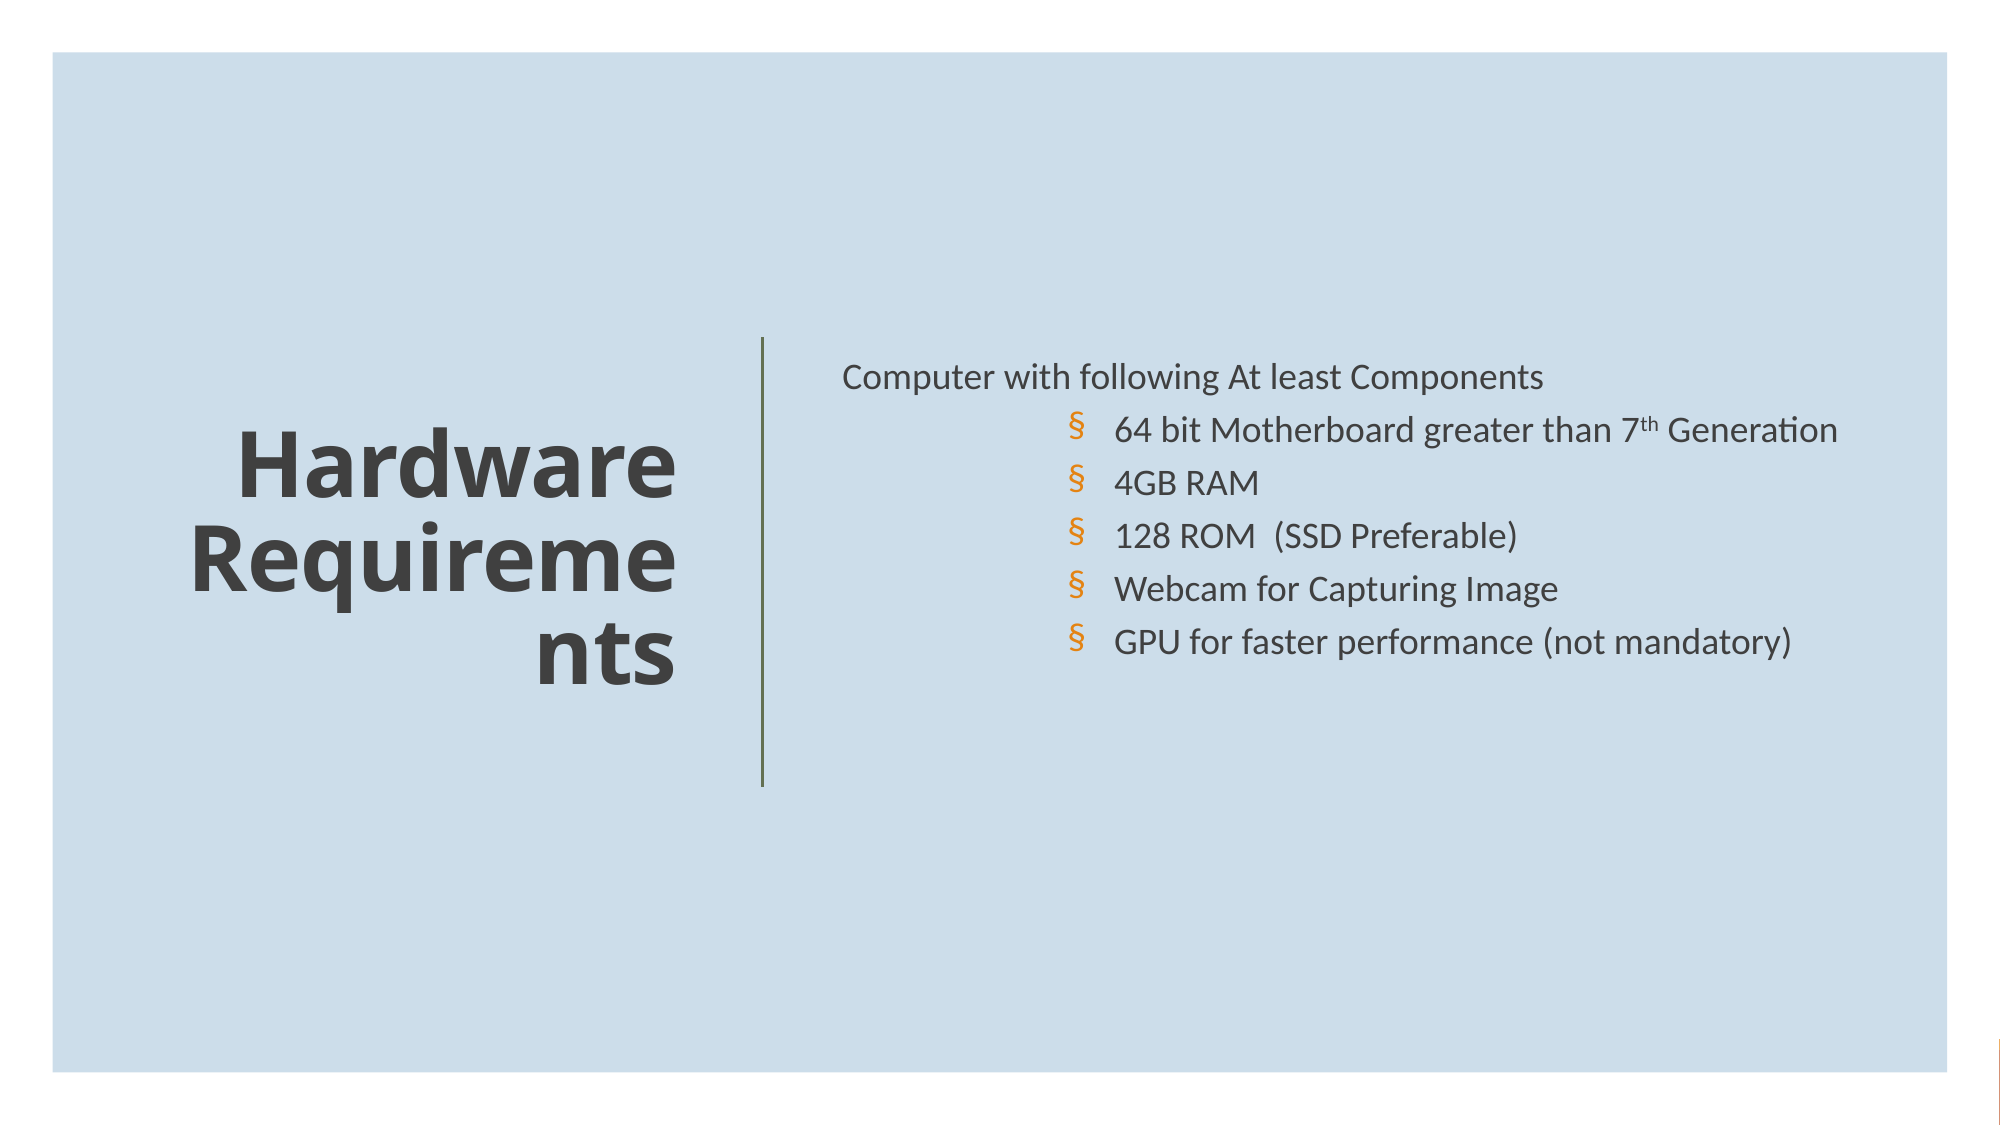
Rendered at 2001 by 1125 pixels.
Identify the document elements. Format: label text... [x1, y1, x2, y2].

text_box [0, 0, 2000, 1125]
text_box Computer with following At least Components 64 bit Motherboard greater than 7th Generation 4GB RAM 128 ROM (SSD Preferable) Webcam for Capturing Image GPU for faster performance (not mandatory) [842, 158, 1849, 969]
text_box [51, 51, 1948, 1074]
text_box Hardware Requirements [158, 158, 693, 969]
